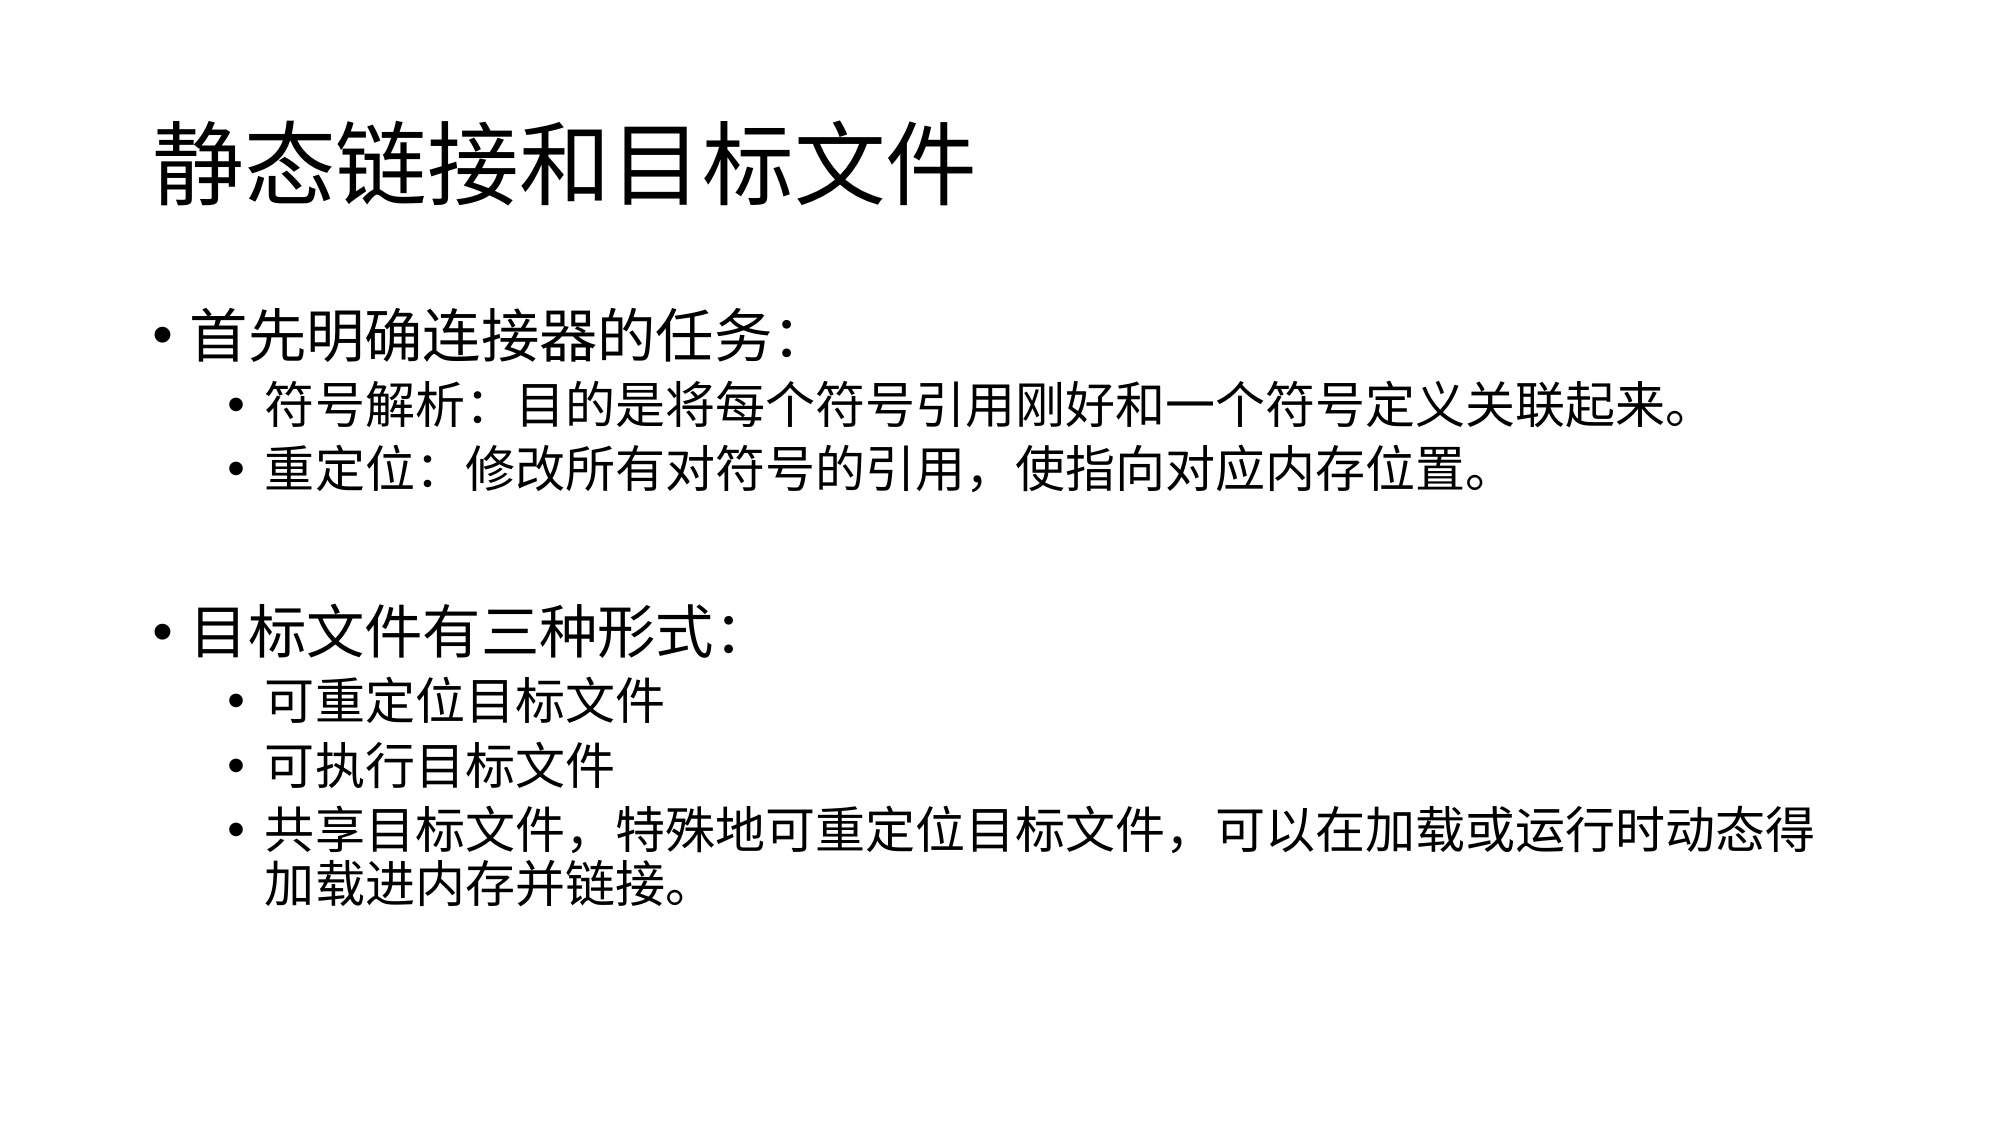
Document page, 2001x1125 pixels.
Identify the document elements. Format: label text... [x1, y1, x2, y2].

list 首先明确连接器的任务： 符号解析：目的是将每个符号引用刚好和一个符号定义关联起来。 重定位：修改所有对符号的引用，使指向对应内存位置。 目标文件有三种形式： 可重定位目标文件 可执行目标文件 共享目标文件，特殊地可重定位目标文件，可以在加载或运行时动态得加载进内存并链接。 [137, 299, 1863, 1014]
title 静态链接和目标文件 [137, 59, 1863, 278]
